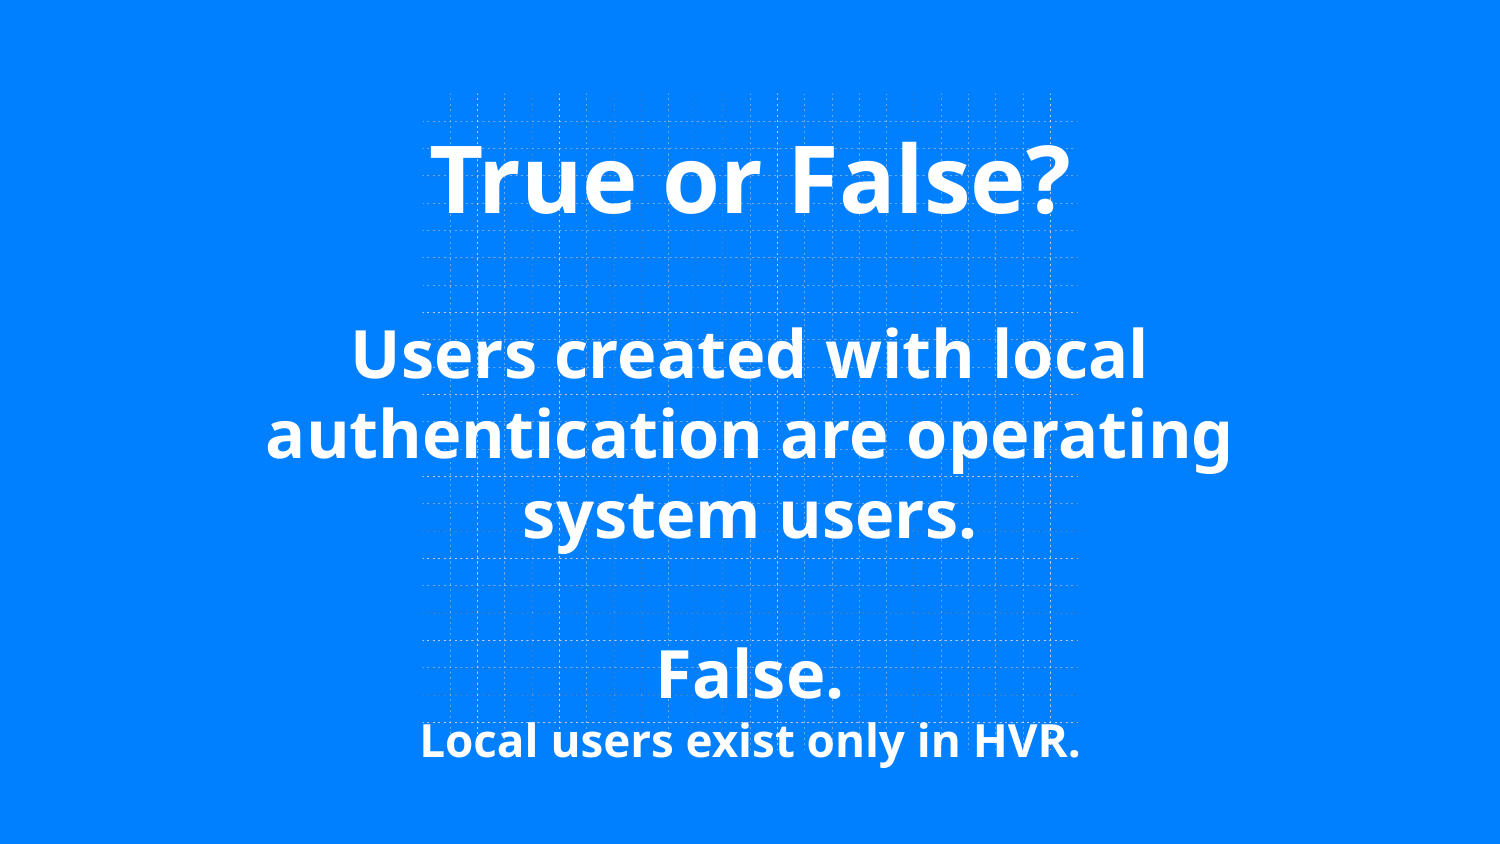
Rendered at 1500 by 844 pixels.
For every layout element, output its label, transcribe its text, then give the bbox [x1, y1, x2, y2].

picture [422, 93, 1078, 119]
title True or False? Users created with local authentication are operating system users. False. Local users exist only in HVR. [187, 119, 1313, 725]
picture [422, 725, 1078, 750]
